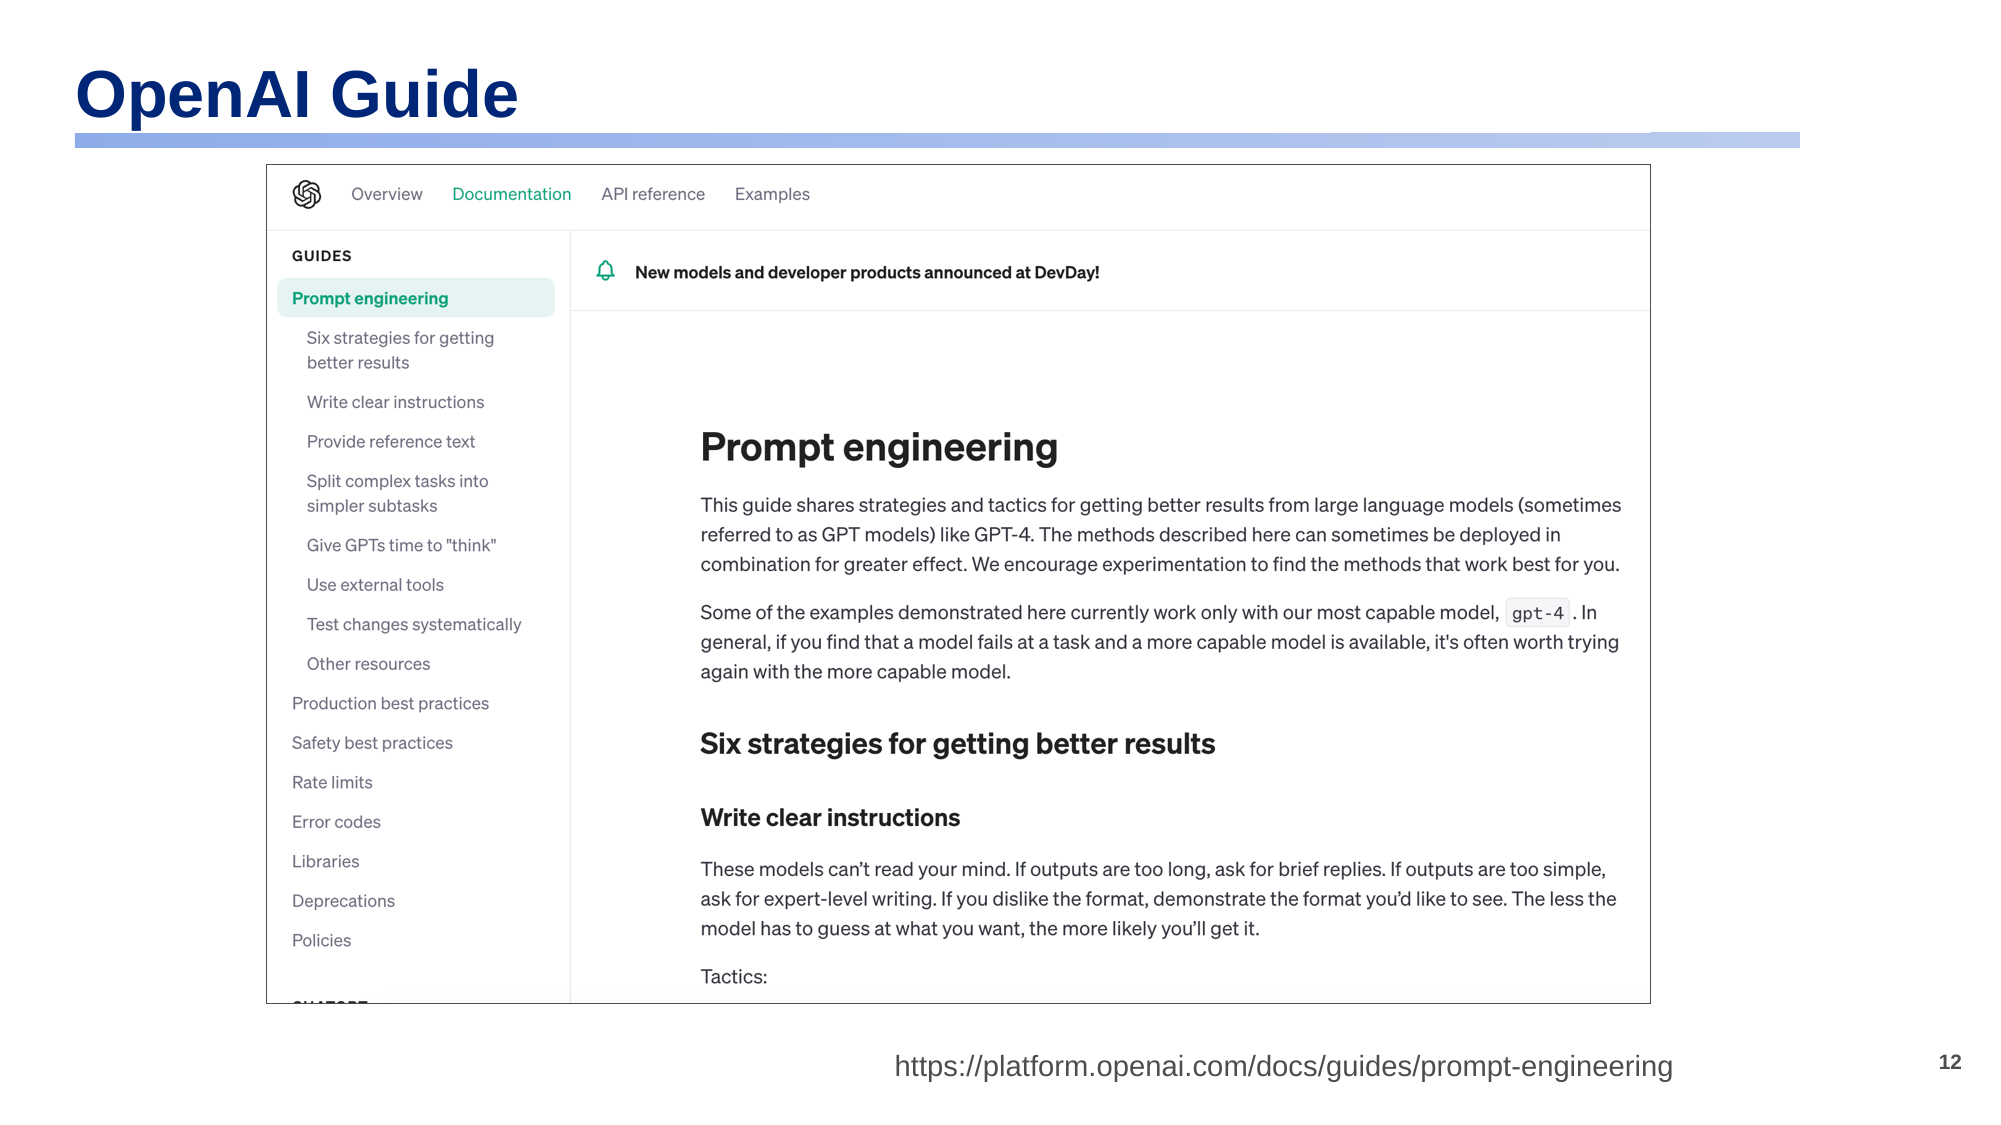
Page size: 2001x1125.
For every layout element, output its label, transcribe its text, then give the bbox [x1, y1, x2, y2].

title OpenAI Guide [75, 60, 1651, 133]
picture [266, 164, 1651, 1004]
text_box https://platform.openai.com/docs/guides/prompt-engineering [894, 1046, 1675, 1083]
